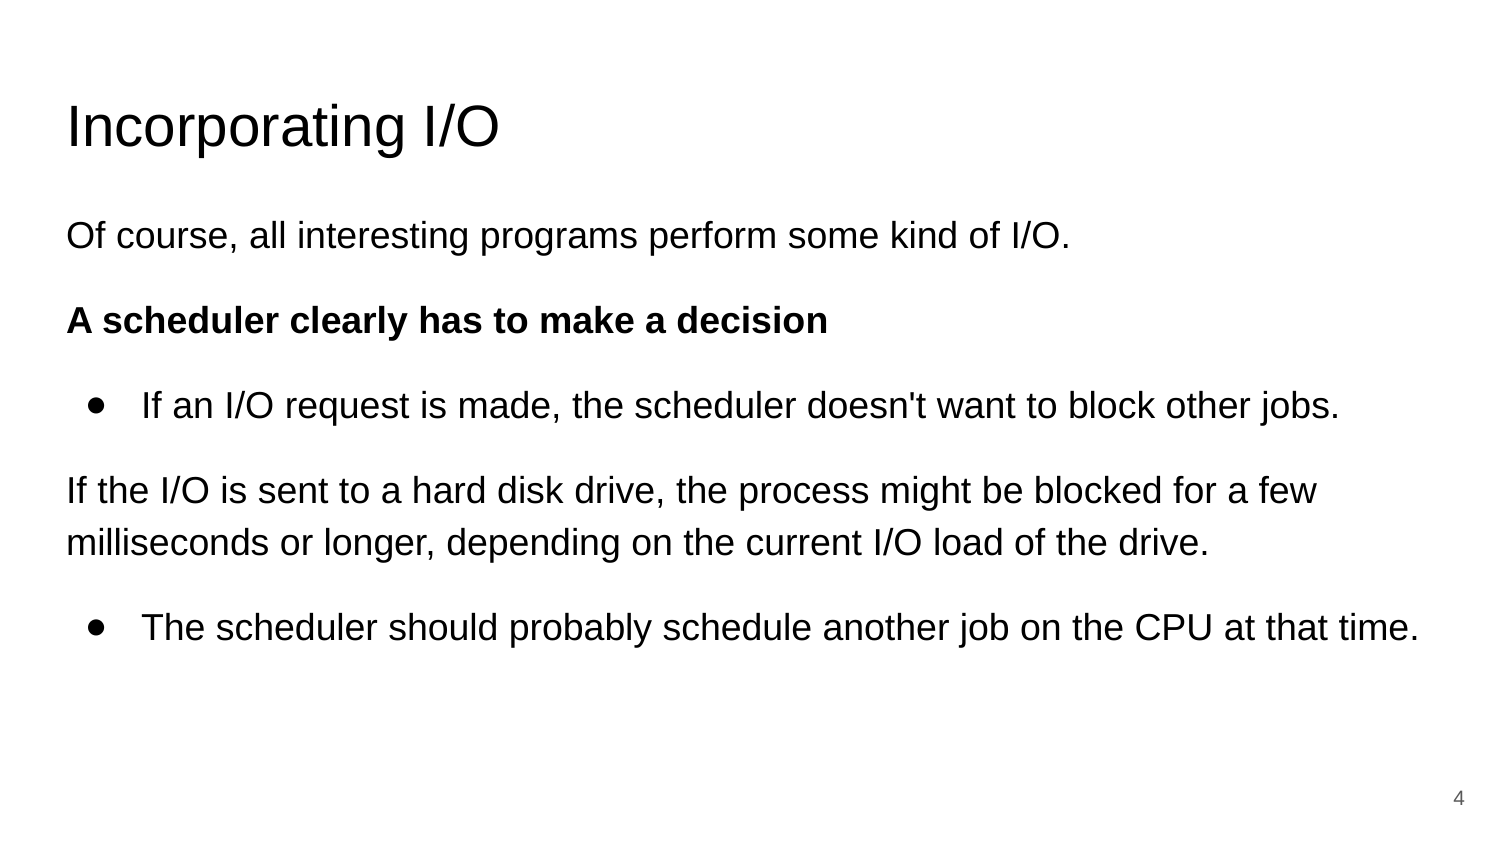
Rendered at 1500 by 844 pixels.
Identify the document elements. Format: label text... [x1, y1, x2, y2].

slide_number 4 [1389, 764, 1480, 830]
list Of course, all interesting programs perform some kind of I/O. A scheduler clearly has to make a decision If an I/O request is made, the scheduler doesn't want to block other jobs. If the I/O is sent to a hard disk drive, the process might be blocked for a few milliseconds or longer, depending on the current I/O load of the drive. The scheduler should probably schedule another job on the CPU at that time. [51, 189, 1449, 750]
title Incorporating I/O [51, 72, 1449, 167]
